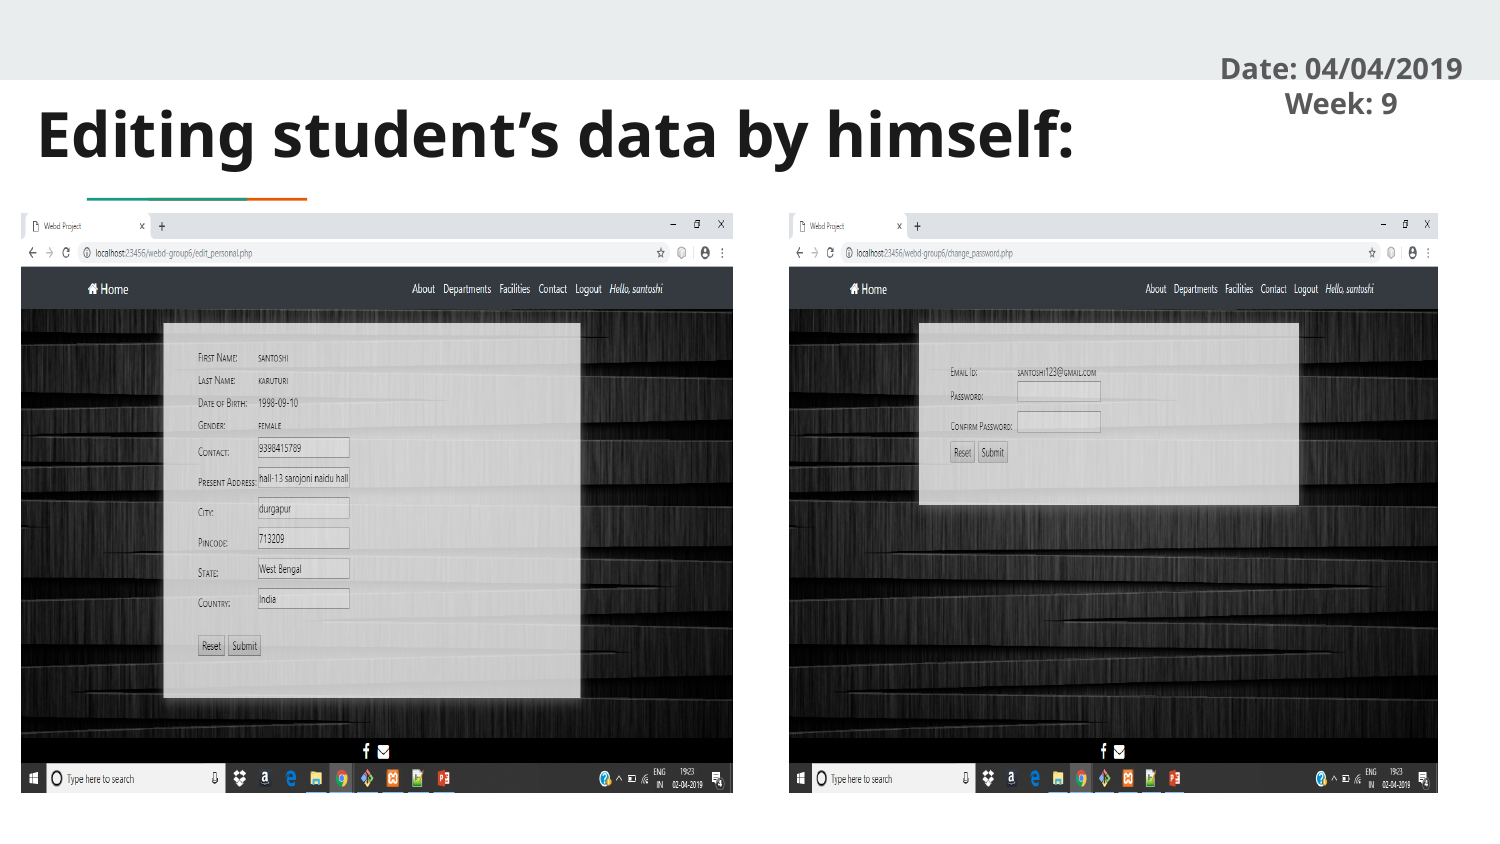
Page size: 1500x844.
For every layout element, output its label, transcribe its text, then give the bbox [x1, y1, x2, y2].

picture [789, 212, 1438, 794]
title Editing student’s data by himself: [21, 80, 1283, 169]
picture [21, 212, 733, 794]
text_box Date: 04/04/2019 Week: 9 [1151, 35, 1500, 134]
